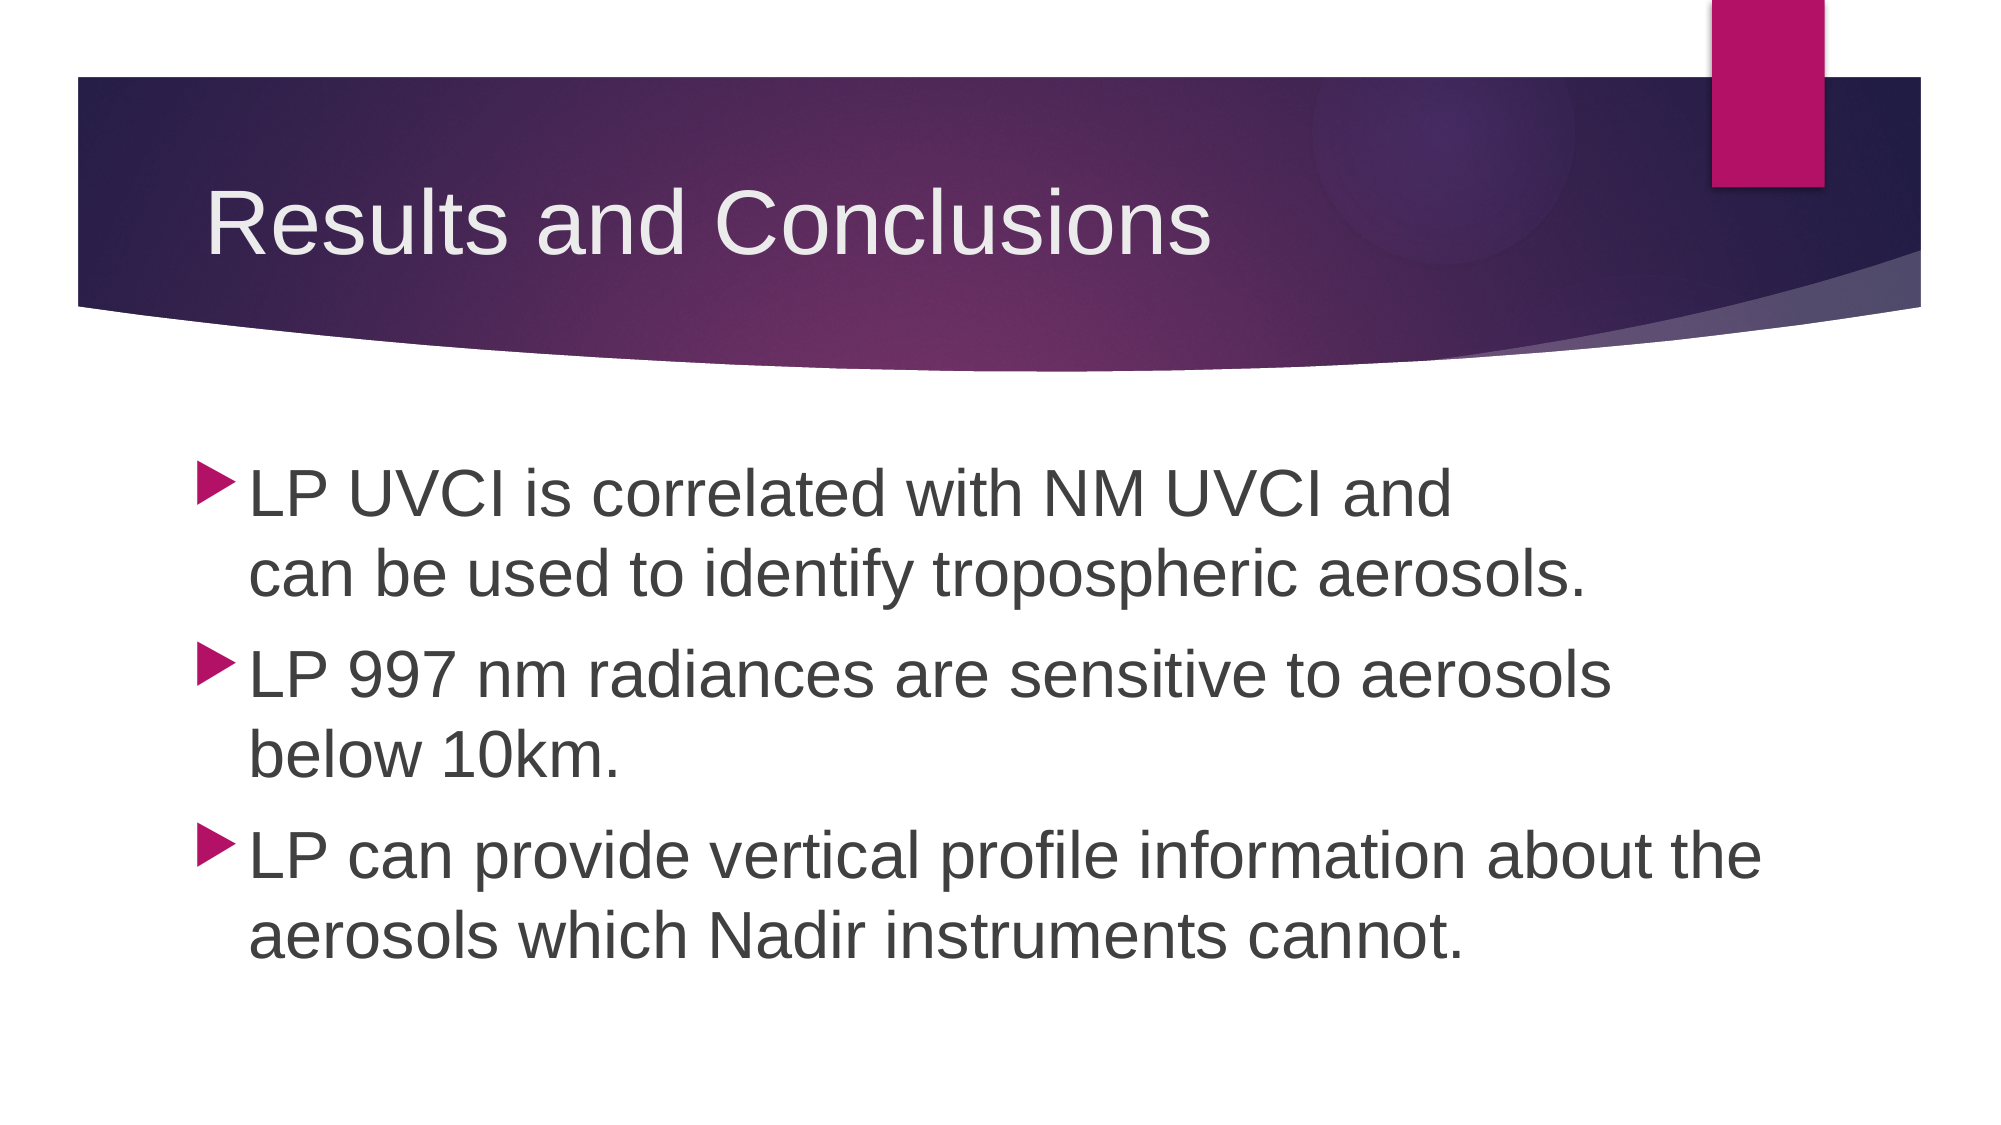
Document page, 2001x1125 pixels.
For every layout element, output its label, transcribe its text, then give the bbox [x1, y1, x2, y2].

list LP UVCI is correlated with NM UVCI and can be used to identify tropospheric aerosols. LP 997 nm radiances are sensitive to aerosols below 10km. LP can provide vertical profile information about the aerosols which Nadir instruments cannot. [177, 442, 1832, 1003]
title Results and Conclusions [189, 159, 1627, 276]
